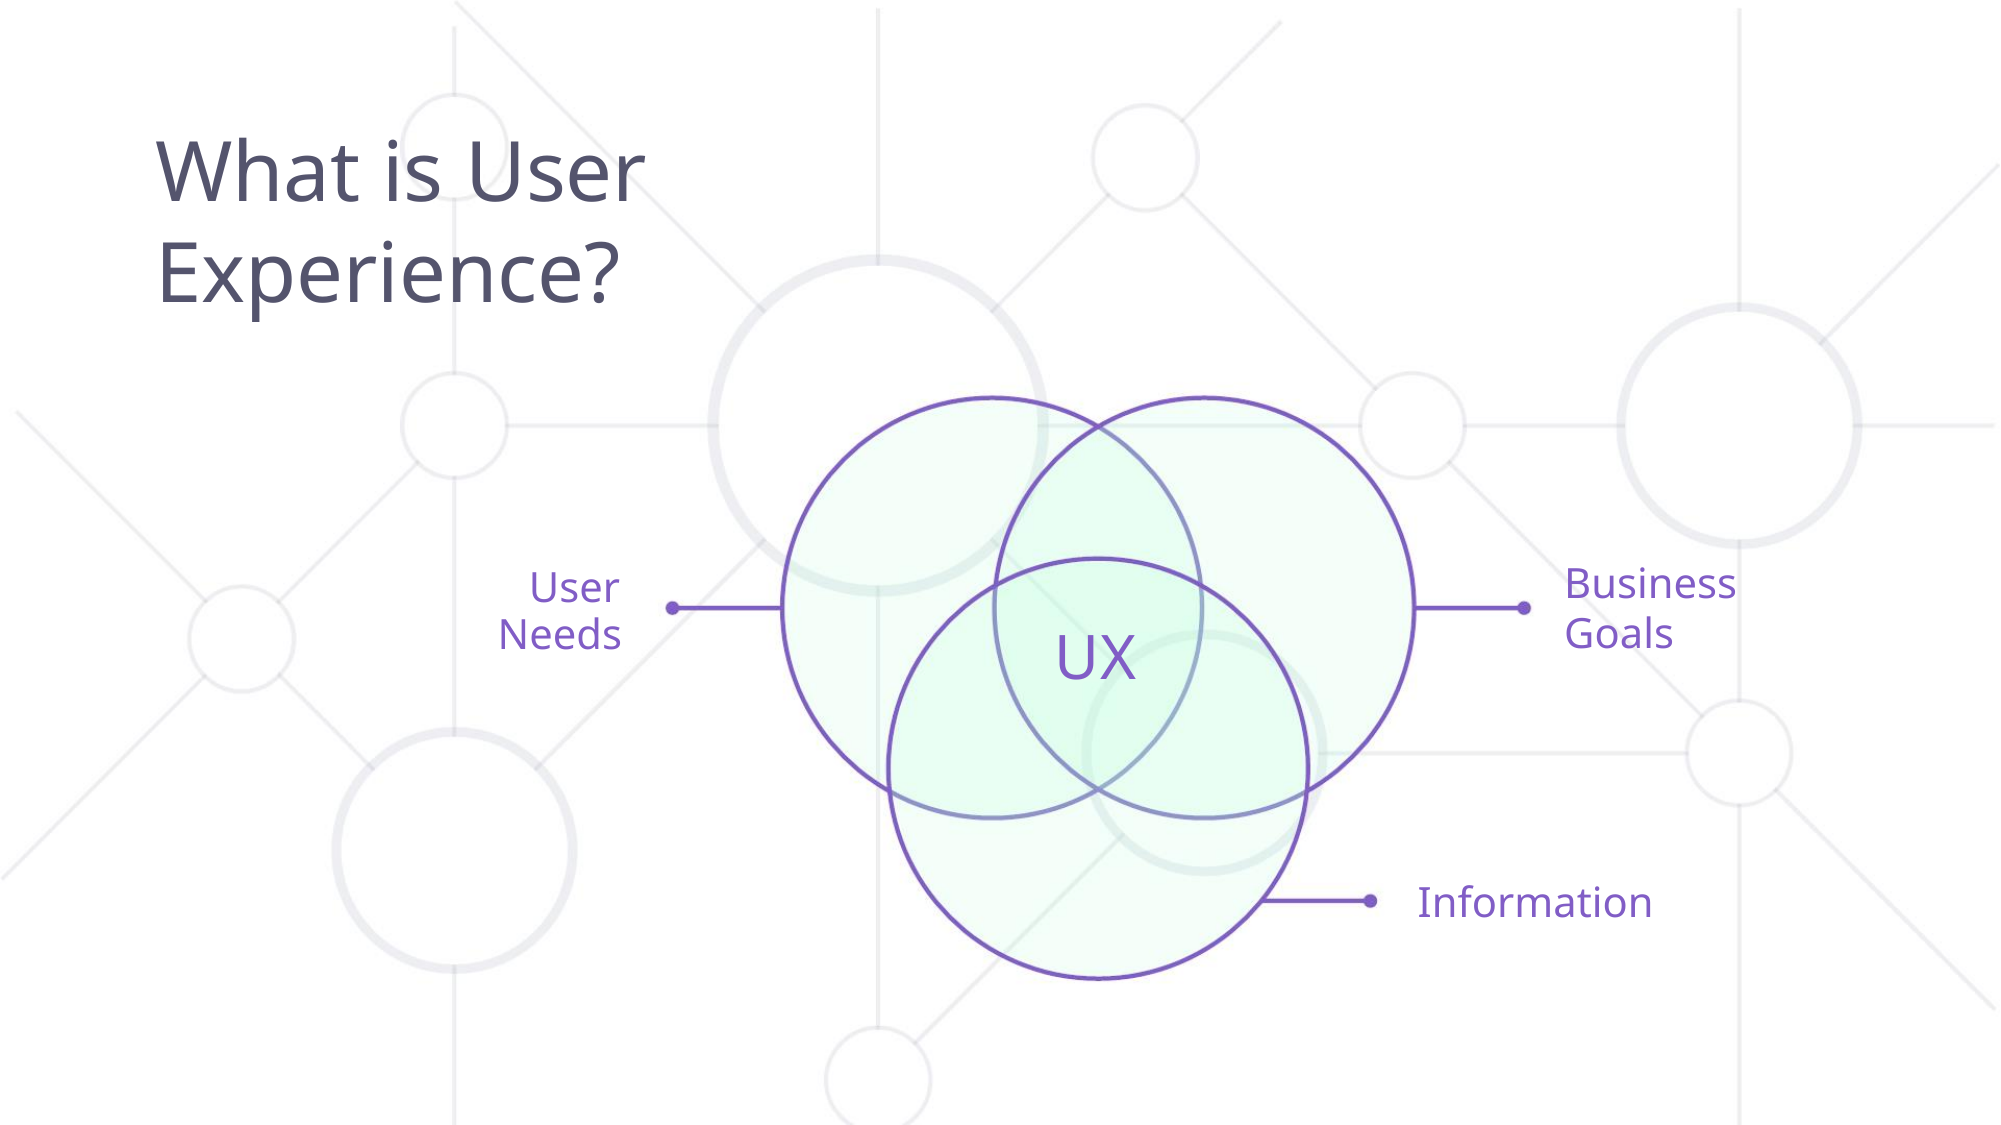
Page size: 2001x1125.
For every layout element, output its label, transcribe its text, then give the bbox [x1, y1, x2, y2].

text_box UX [1054, 617, 1166, 692]
text_box What is User Experience? [155, 116, 1058, 320]
text_box Business Goals [1564, 557, 1749, 658]
text_box User Needs [497, 560, 640, 658]
text_box Information [1417, 875, 1658, 926]
text_box [0, 0, 2000, 1125]
